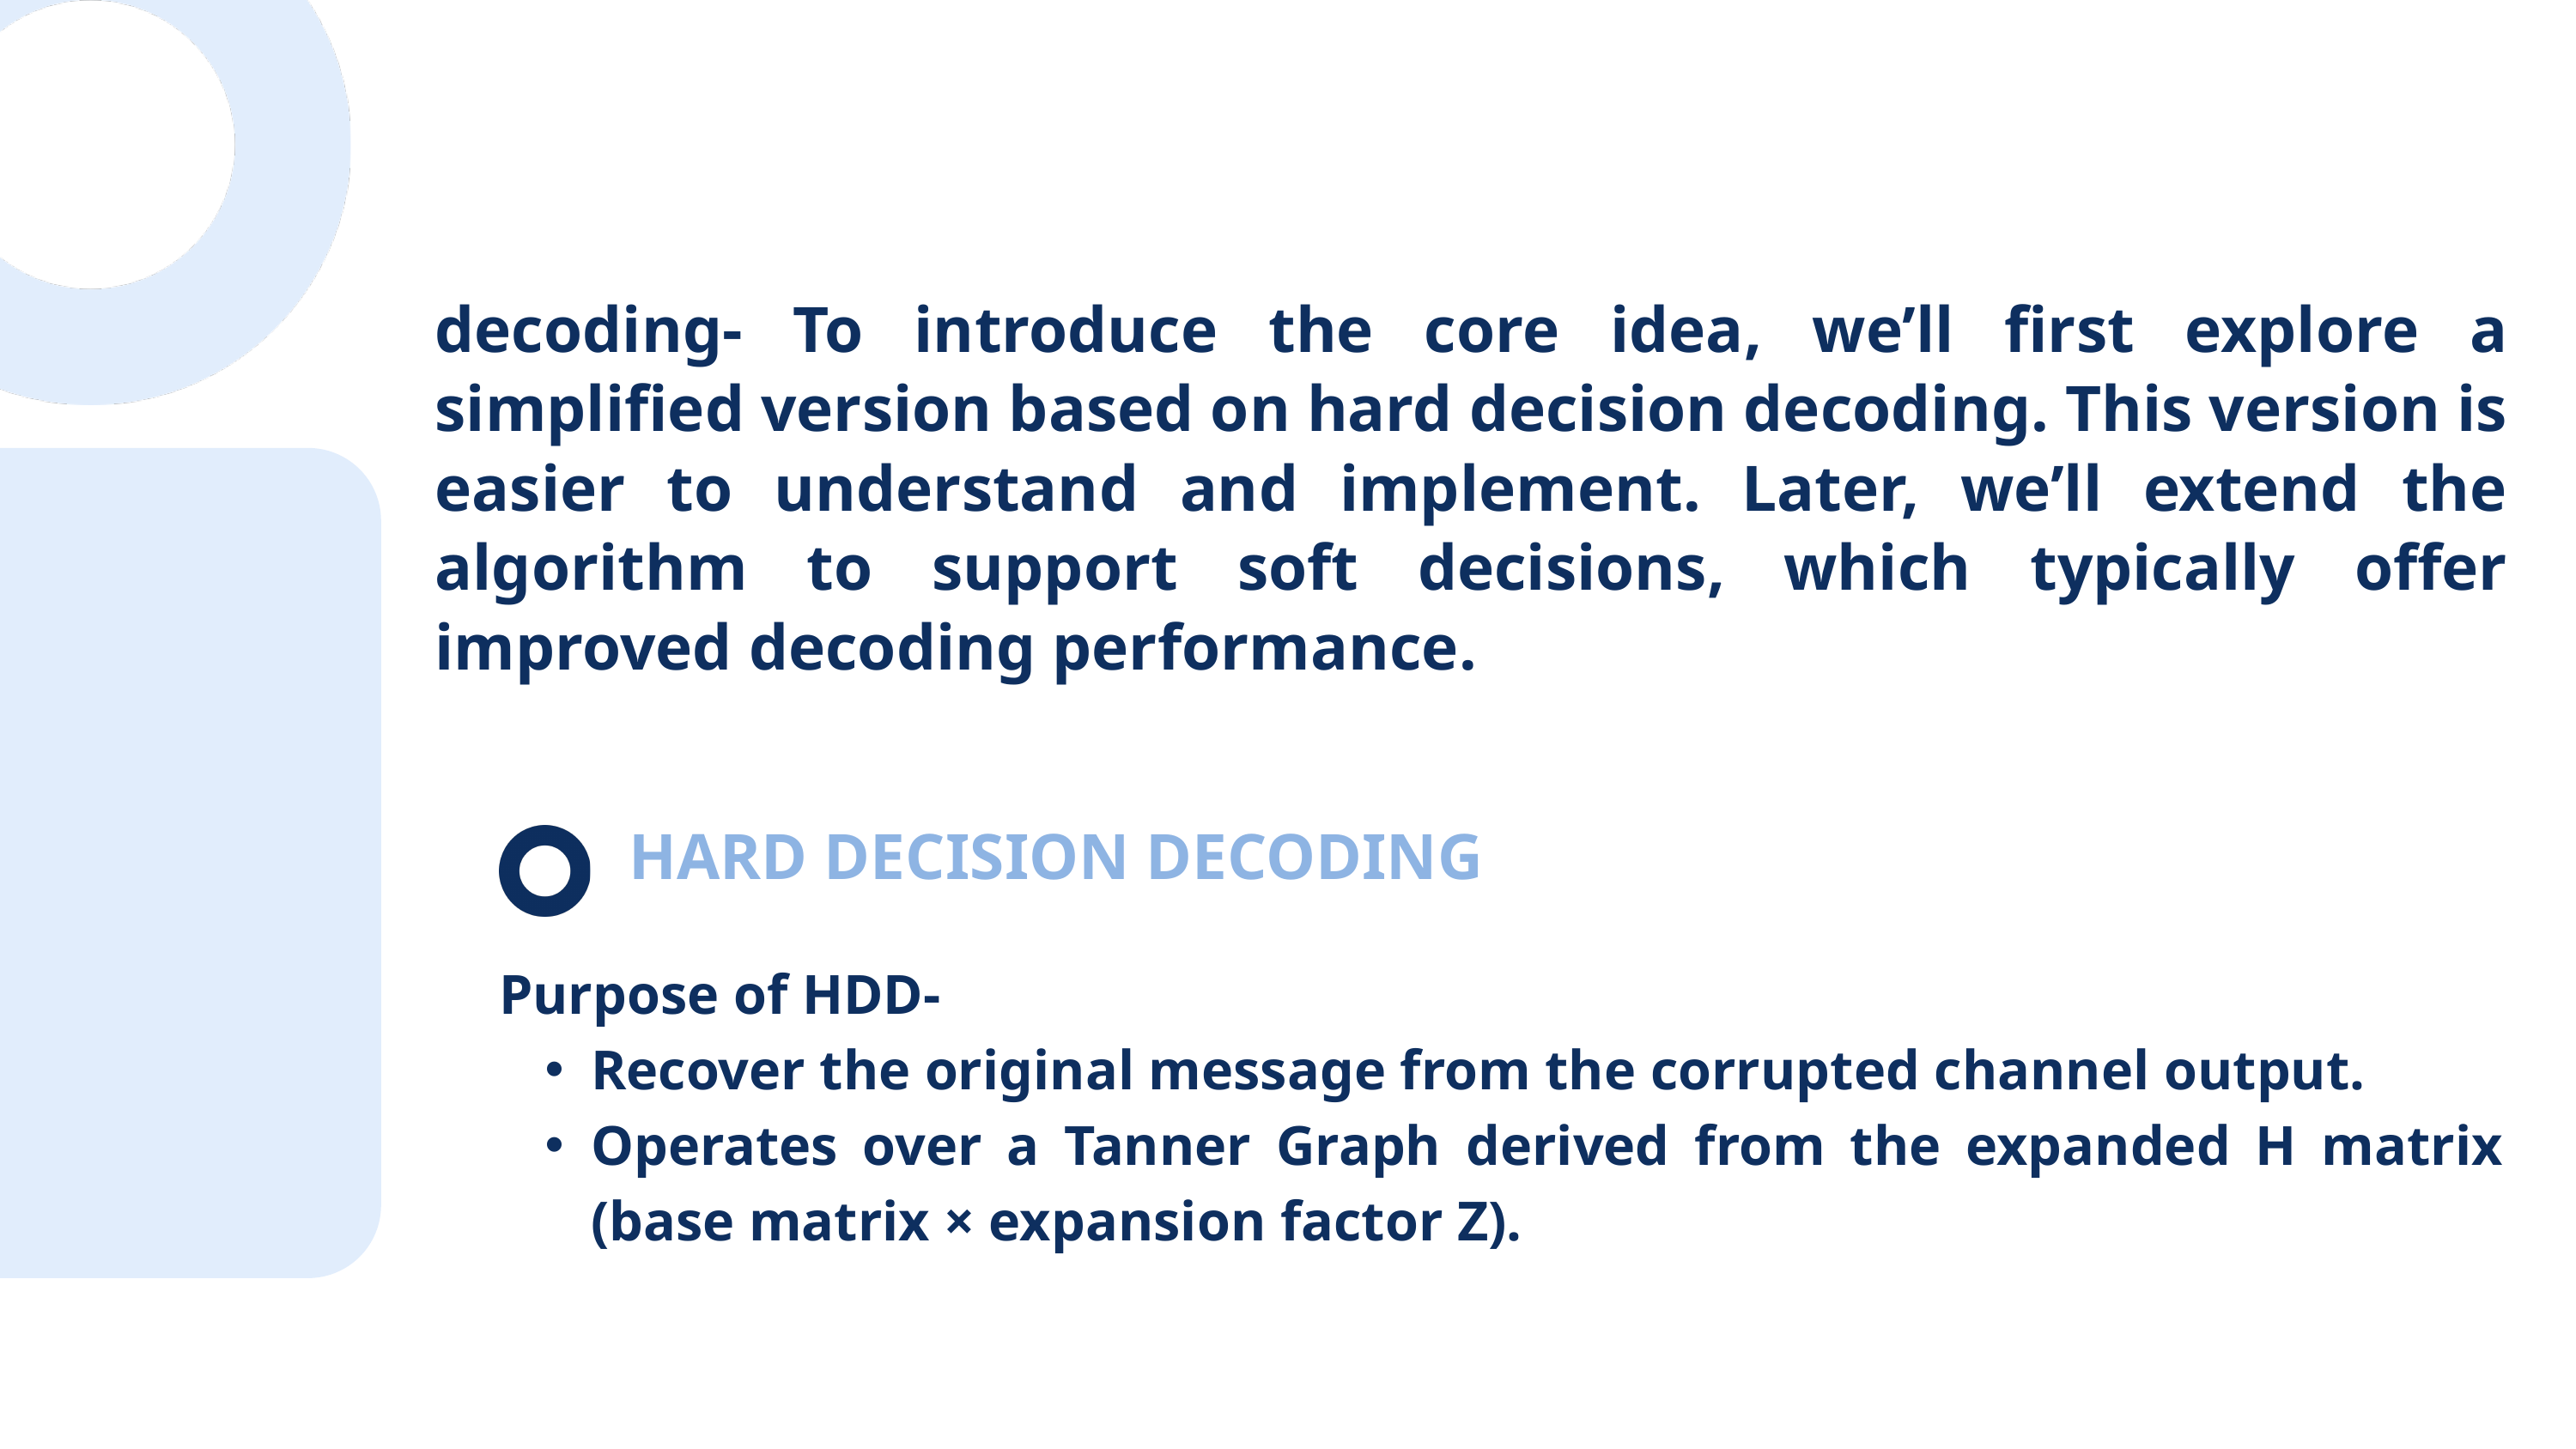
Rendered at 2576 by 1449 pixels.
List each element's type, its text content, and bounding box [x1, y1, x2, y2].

text_box decoding- To introduce the core idea, we’ll first explore a simplified version based on hard decision decoding. This version is easier to understand and implement. Later, we’ll extend the algorithm to support soft decisions, which typically offer improved decoding performance. [434, 285, 2510, 683]
text_box [0, 0, 351, 405]
text_box HARD DECISION DECODING [629, 812, 2576, 892]
text_box [499, 825, 591, 918]
text_box Purpose of HDD- Recover the original message from the corrupted channel output. Operates over a Tanner Graph derived from the expanded H matrix (base matrix × expansion factor Z). [499, 949, 2506, 1328]
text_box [0, 447, 382, 1279]
